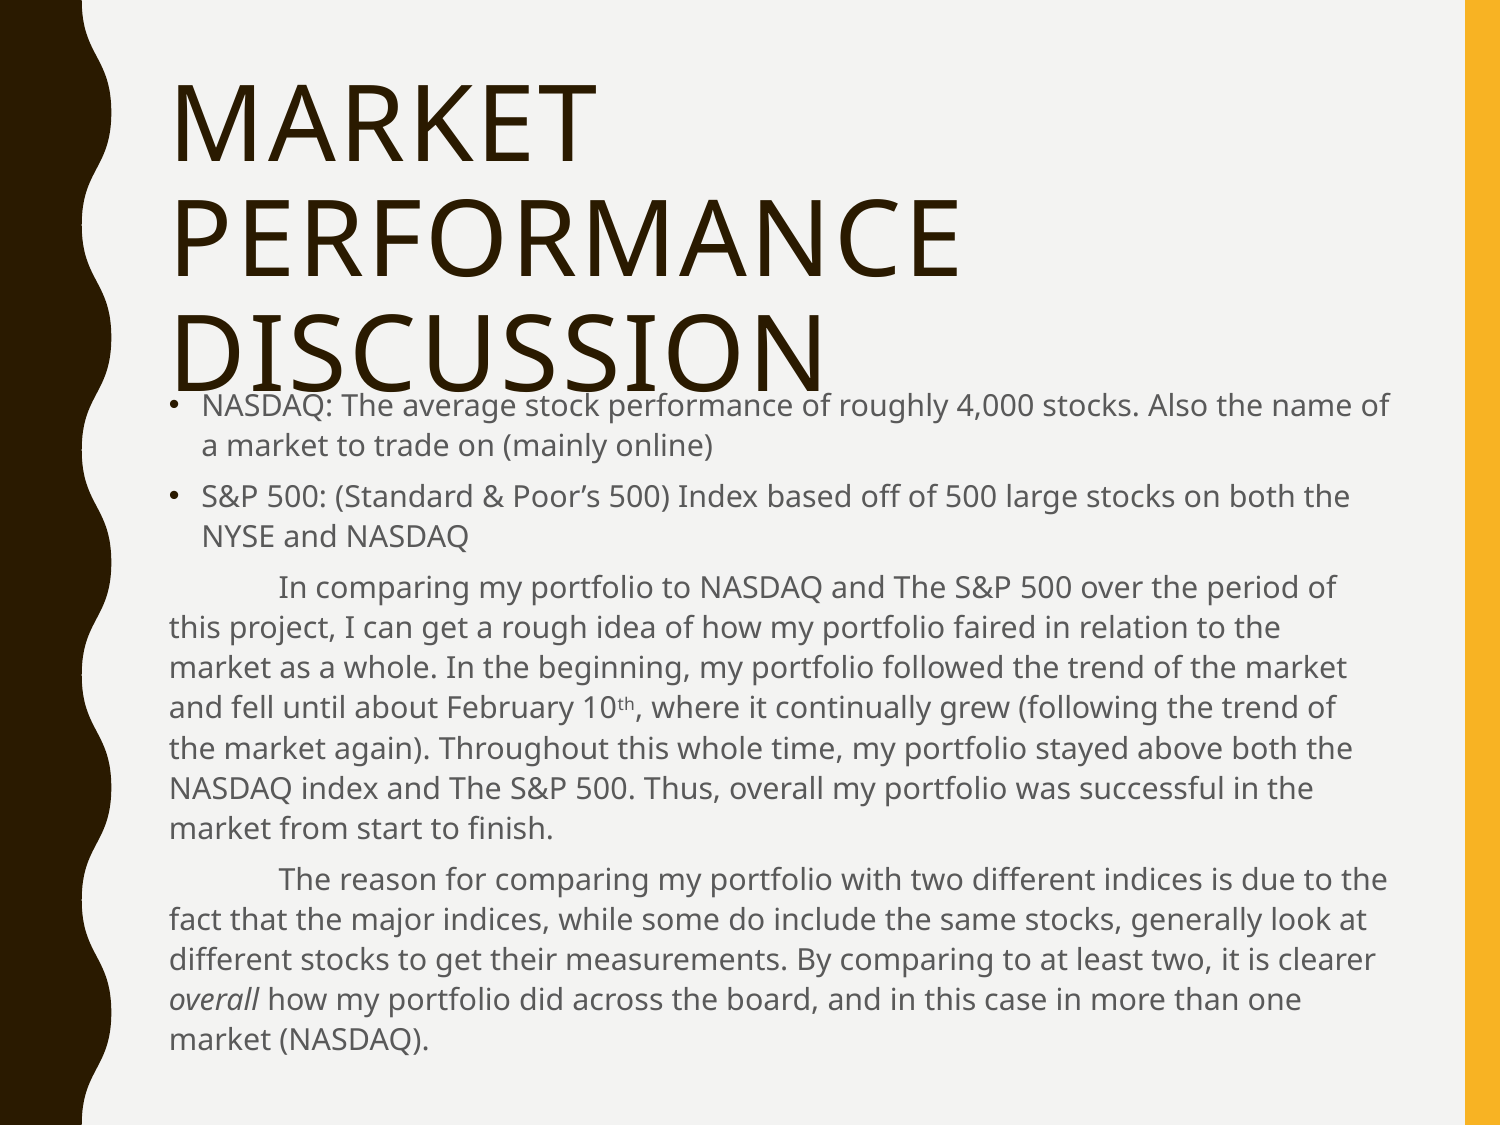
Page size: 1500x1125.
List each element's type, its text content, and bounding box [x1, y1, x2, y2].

list NASDAQ: The average stock performance of roughly 4,000 stocks. Also the name of a market to trade on (mainly online) S&P 500: (Standard & Poor’s 500) Index based off of 500 large stocks on both the NYSE and NASDAQ In comparing my portfolio to NASDAQ and The S&P 500 over the period of this project, I can get a rough idea of how my portfolio faired in relation to the market as a whole. In the beginning, my portfolio followed the trend of the market and fell until about February 10th, where it continually grew (following the trend of the market again). Throughout this whole time, my portfolio stayed above both the NASDAQ index and The S&P 500. Thus, overall my portfolio was successful in the market from start to finish. The reason for comparing my portfolio with two different indices is due to the fact that the major indices, while some do include the same stocks, generally look at different stocks to get their measurements. By comparing to at least two, it is clearer overall how my portfolio did across the board, and in this case in more than one market (NASDAQ). [154, 375, 1407, 1068]
title Market performance discussion [154, 62, 1407, 308]
